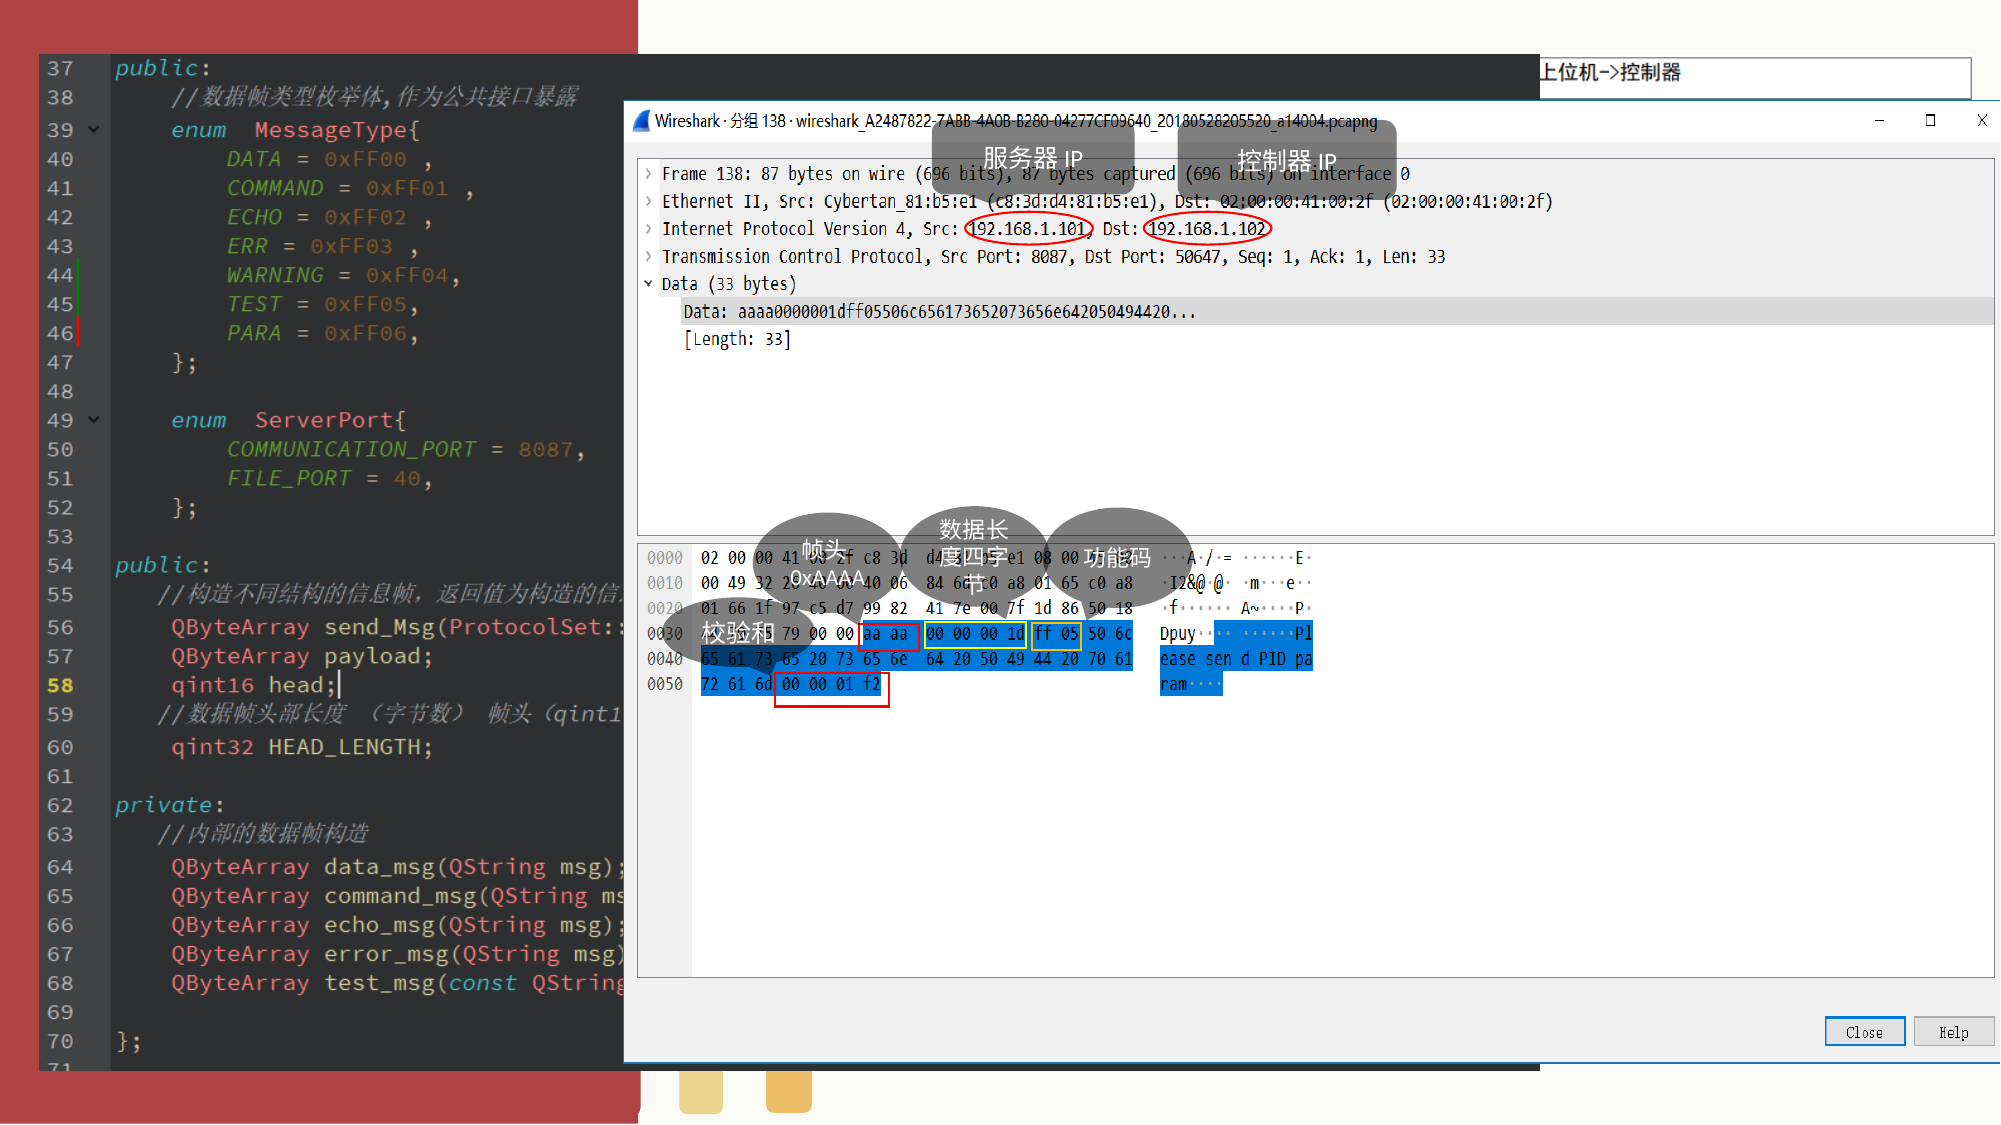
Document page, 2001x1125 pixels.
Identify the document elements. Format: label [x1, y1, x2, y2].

picture [39, 54, 2000, 1071]
text_box [0, 0, 639, 1125]
text_box [278, 1071, 874, 1125]
